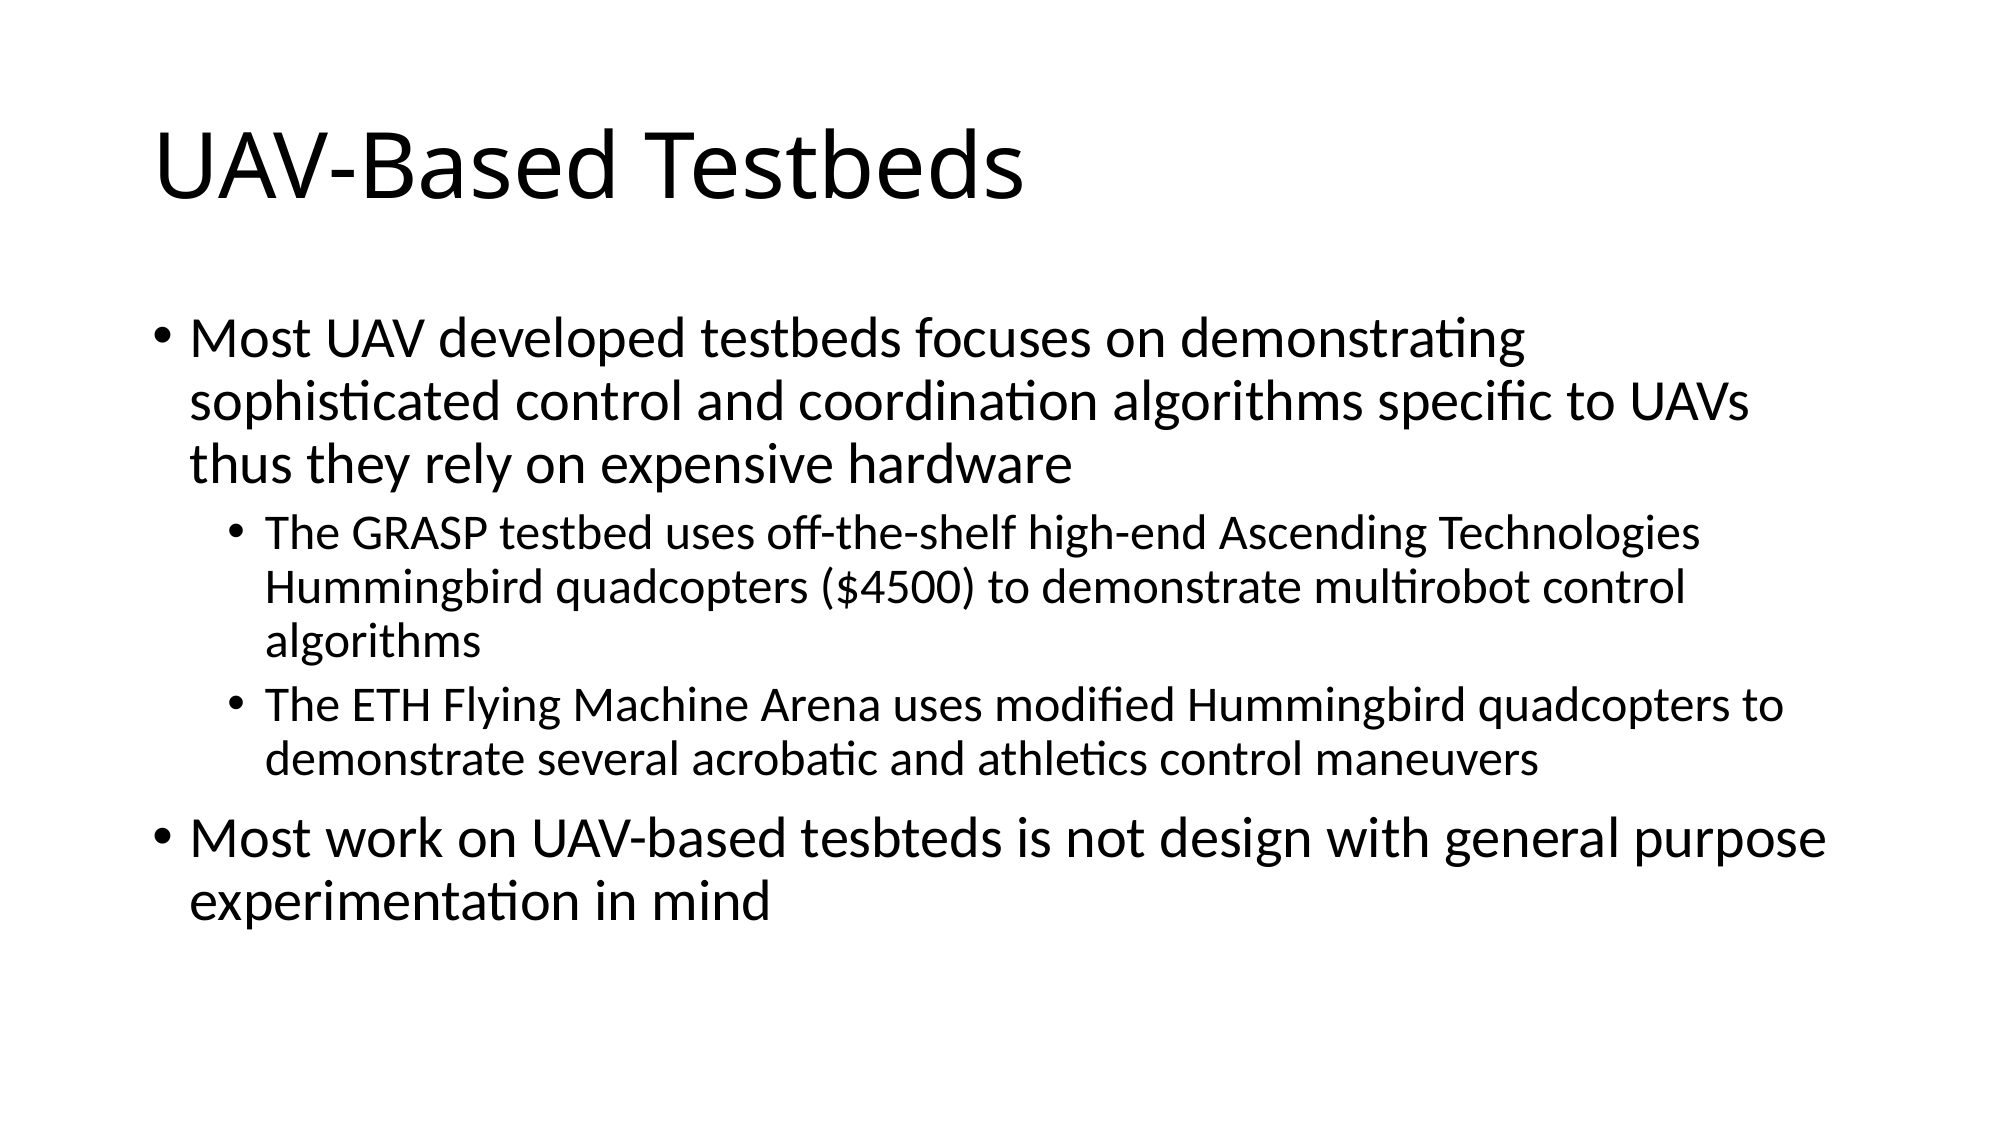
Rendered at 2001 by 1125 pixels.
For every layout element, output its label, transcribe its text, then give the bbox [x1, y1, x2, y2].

title UAV-Based Testbeds [137, 59, 1863, 278]
list Most UAV developed testbeds focuses on demonstrating sophisticated control and coordination algorithms specific to UAVs thus they rely on expensive hardware The GRASP testbed uses off-the-shelf high-end Ascending Technologies Hummingbird quadcopters ($4500) to demonstrate multirobot control algorithms The ETH Flying Machine Arena uses modified Hummingbird quadcopters to demonstrate several acrobatic and athletics control maneuvers Most work on UAV-based tesbteds is not design with general purpose experimentation in mind [137, 299, 1863, 1014]
